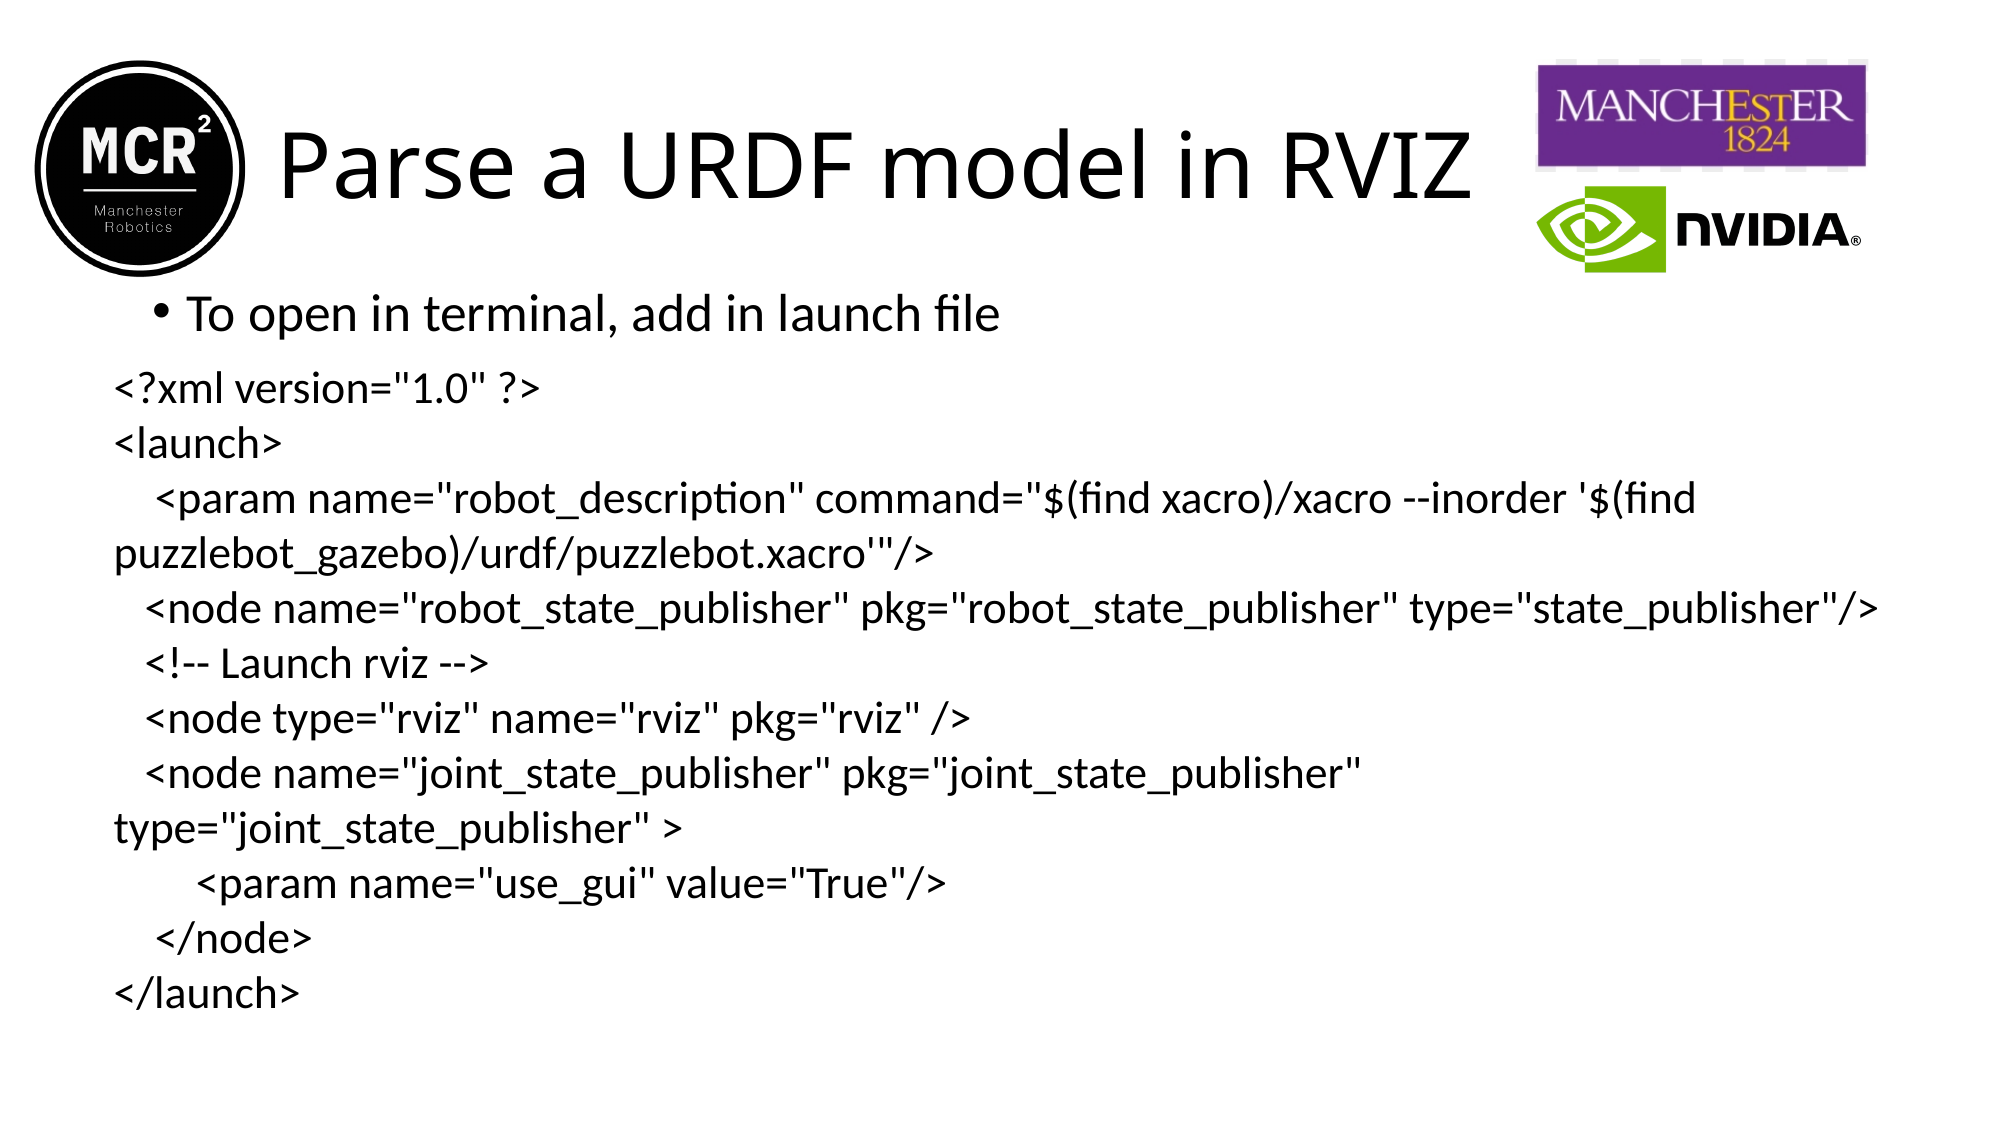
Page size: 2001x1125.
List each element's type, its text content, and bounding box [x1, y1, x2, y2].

text_box Parse a URDF model in RVIZ [261, 59, 1518, 277]
picture [33, 59, 246, 278]
text_box <?xml version="1.0" ?> <launch> <param name="robot_description" command="$(find xacro)/xacro --inorder '$(find puzzlebot_gazebo)/urdf/puzzlebot.xacro'"/> <node name="robot_state_publisher" pkg="robot_state_publisher" type="state_publisher"/> <!-- Launch rviz --> <node type="rviz" name="rviz" pkg="rviz" /> <node name="joint_state_publisher" pkg="joint_state_publisher" type="joint_state_publisher" > <param name="use_gui" value="True"/> </node> </launch> [99, 350, 1907, 1025]
text_box To open in terminal, add in launch file [137, 277, 1863, 350]
picture [1535, 59, 1869, 172]
picture [1535, 176, 1863, 277]
